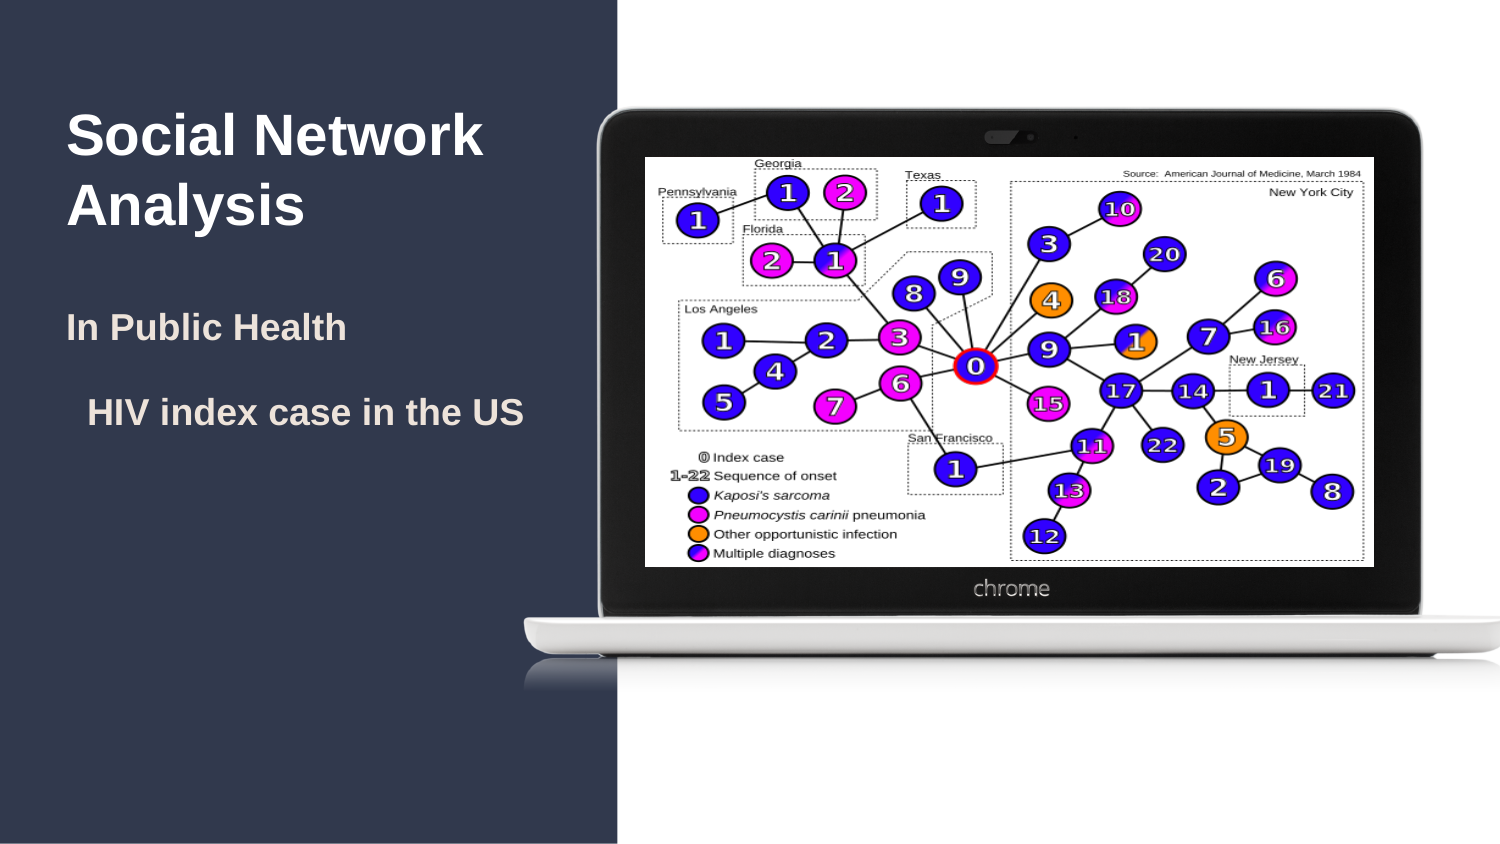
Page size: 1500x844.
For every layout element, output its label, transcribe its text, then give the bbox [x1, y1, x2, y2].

list In Public Health HIV index case in the US [51, 281, 517, 659]
title Social Network Analysis [51, 82, 565, 281]
picture [522, 104, 1500, 692]
